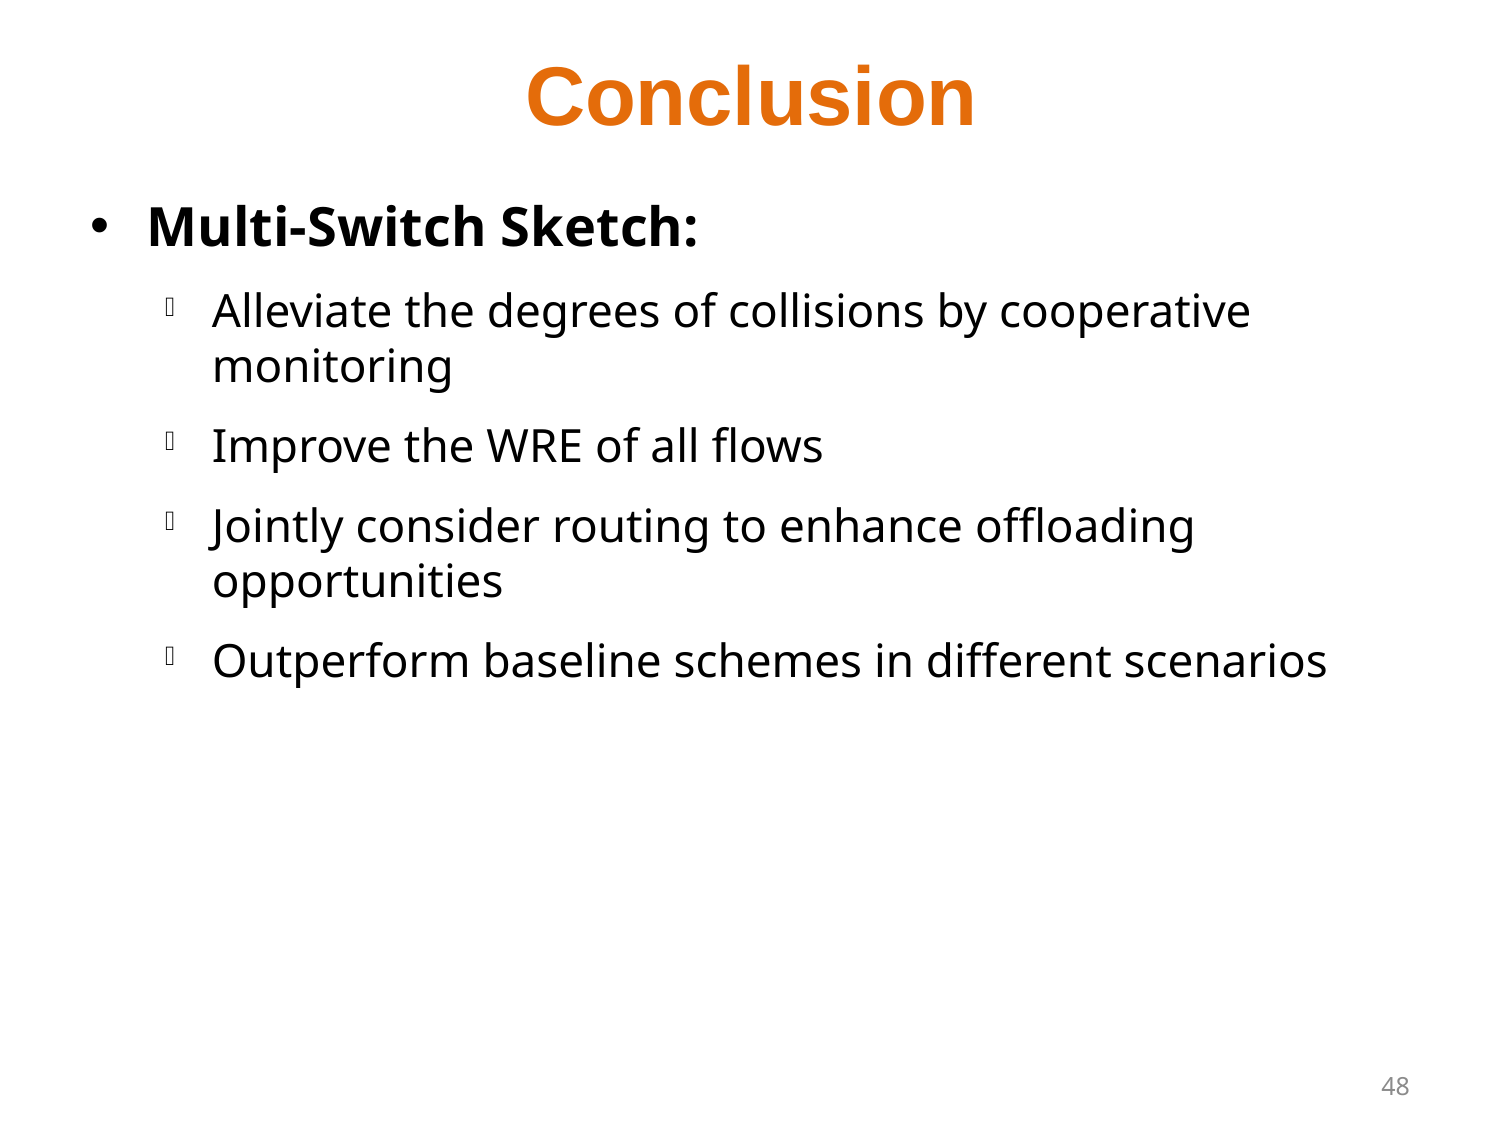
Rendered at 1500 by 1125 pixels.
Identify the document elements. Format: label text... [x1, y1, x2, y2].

slide_number 48 [1074, 1057, 1425, 1118]
title Conclusion [3, 0, 1500, 185]
list Multi-Switch Sketch: Alleviate the degrees of collisions by cooperative monitoring Improve the WRE of all flows Jointly consider routing to enhance offloading opportunities Outperform baseline schemes in different scenarios [75, 184, 1425, 1059]
